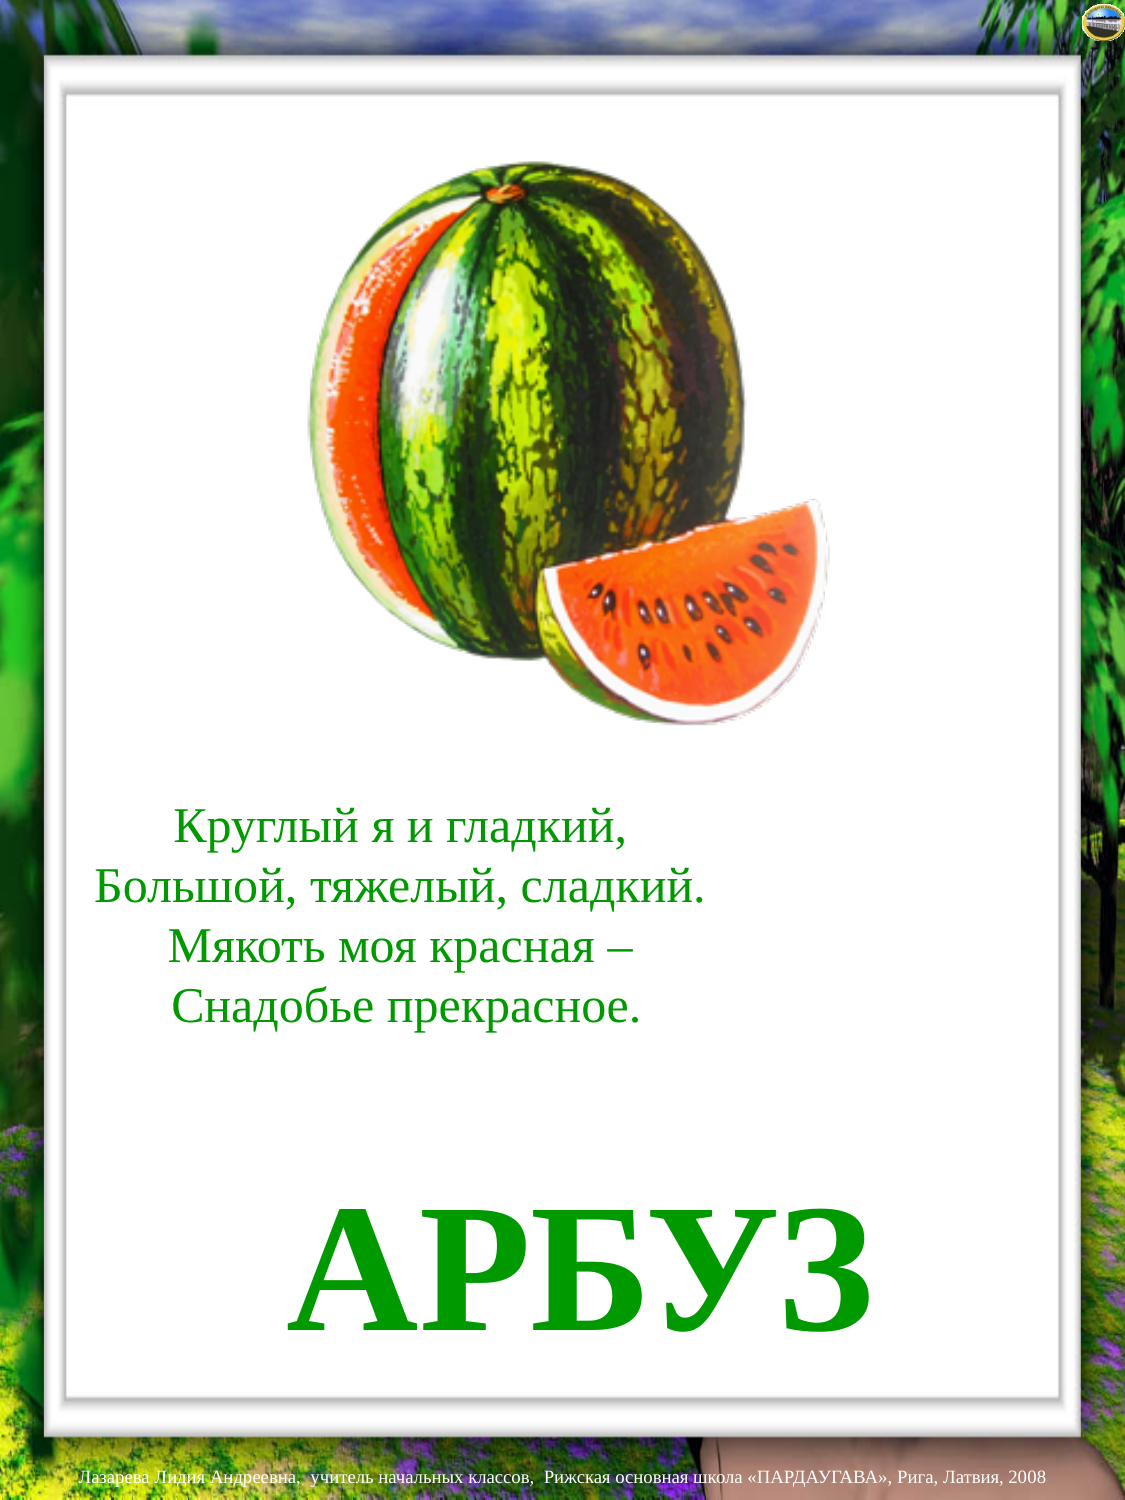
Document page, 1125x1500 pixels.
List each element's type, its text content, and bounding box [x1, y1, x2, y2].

text_box АРБУЗ [271, 1139, 890, 1375]
picture [0, 0, 1125, 1500]
text_box Круглый я и гладкий, Большой, тяжелый, сладкий. Мякоть моя красная – Снадобье прекрасное. [79, 785, 734, 1041]
